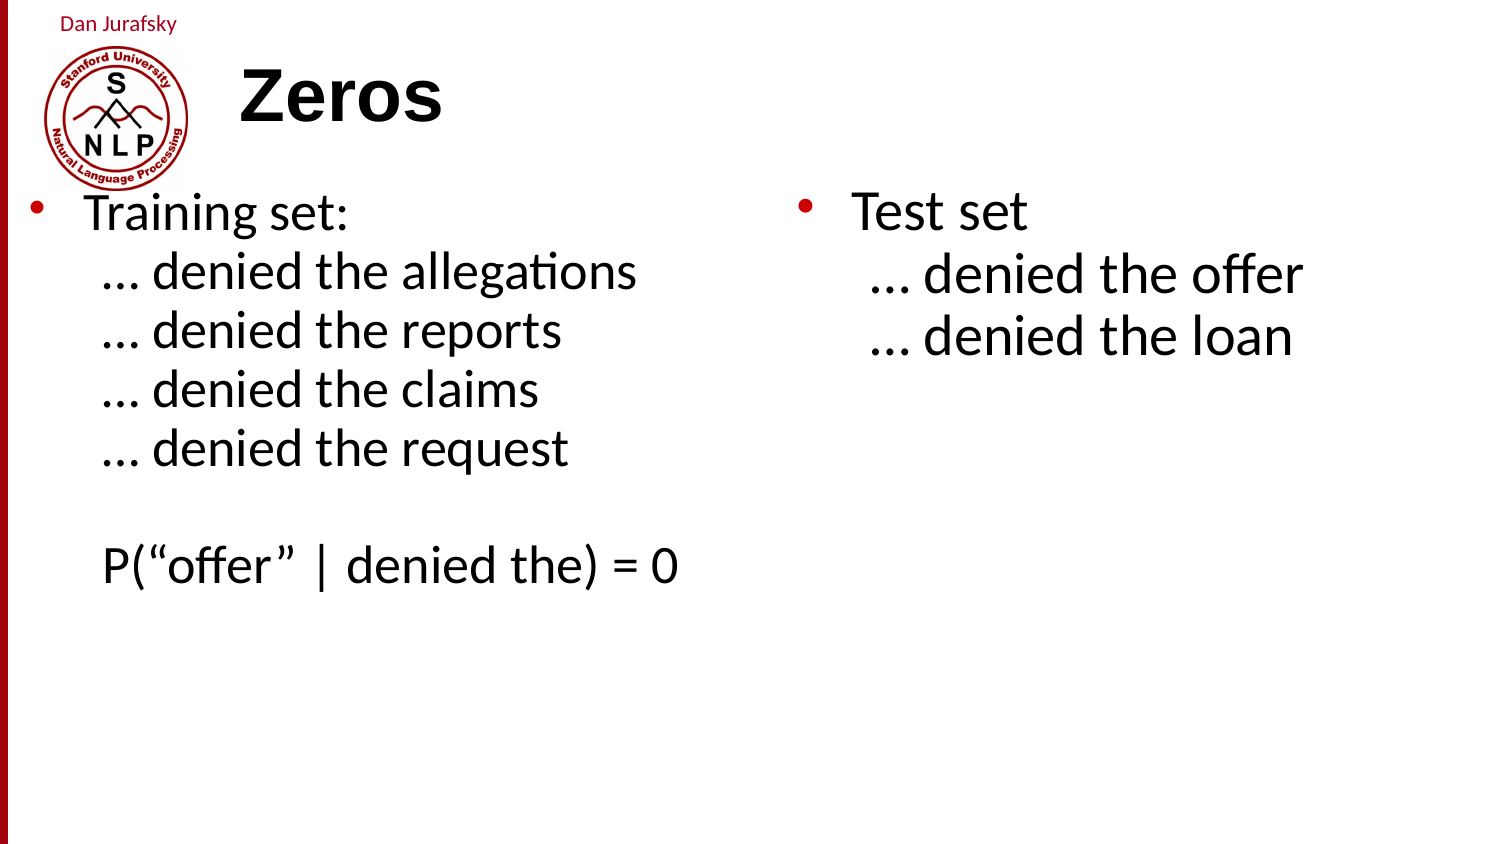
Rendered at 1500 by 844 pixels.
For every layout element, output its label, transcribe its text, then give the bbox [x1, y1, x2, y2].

text_box Training set: … denied the allegations … denied the reports … denied the claims … denied the request P(“offer” | denied the) = 0 [12, 186, 780, 844]
text_box Test set … denied the offer … denied the loan [780, 184, 1500, 844]
text_box Zeros [224, 21, 1450, 144]
picture [44, 46, 188, 186]
